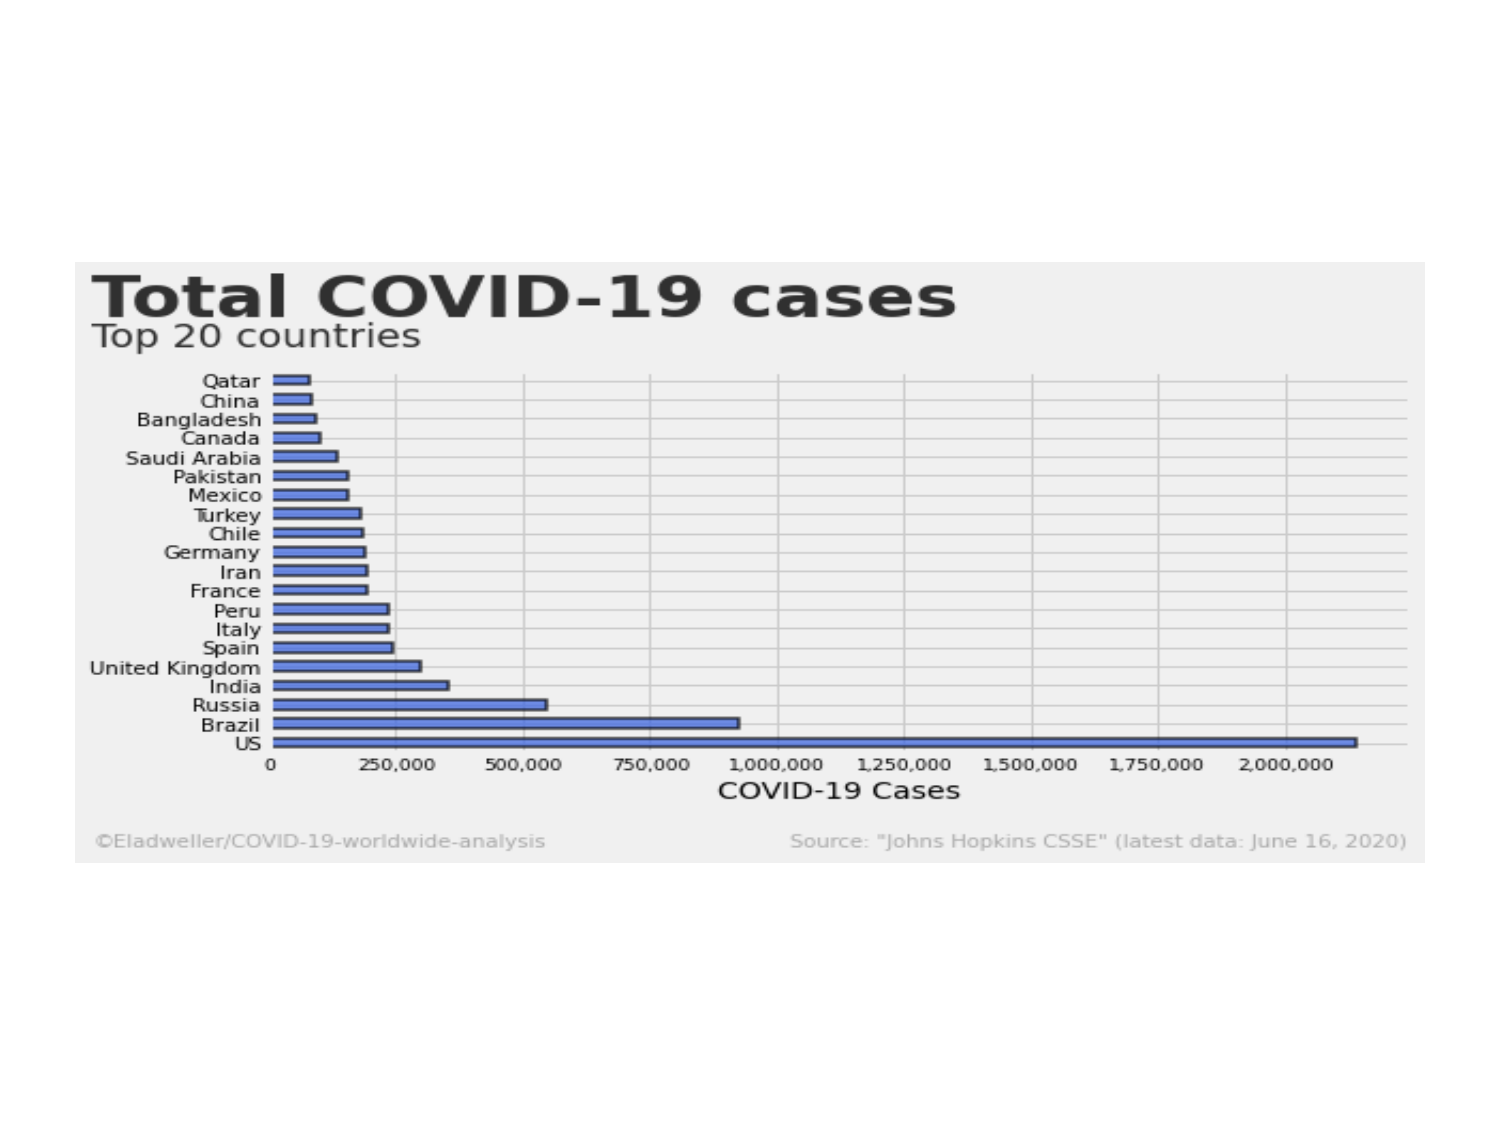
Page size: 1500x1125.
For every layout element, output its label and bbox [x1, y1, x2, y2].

picture [74, 262, 1426, 863]
